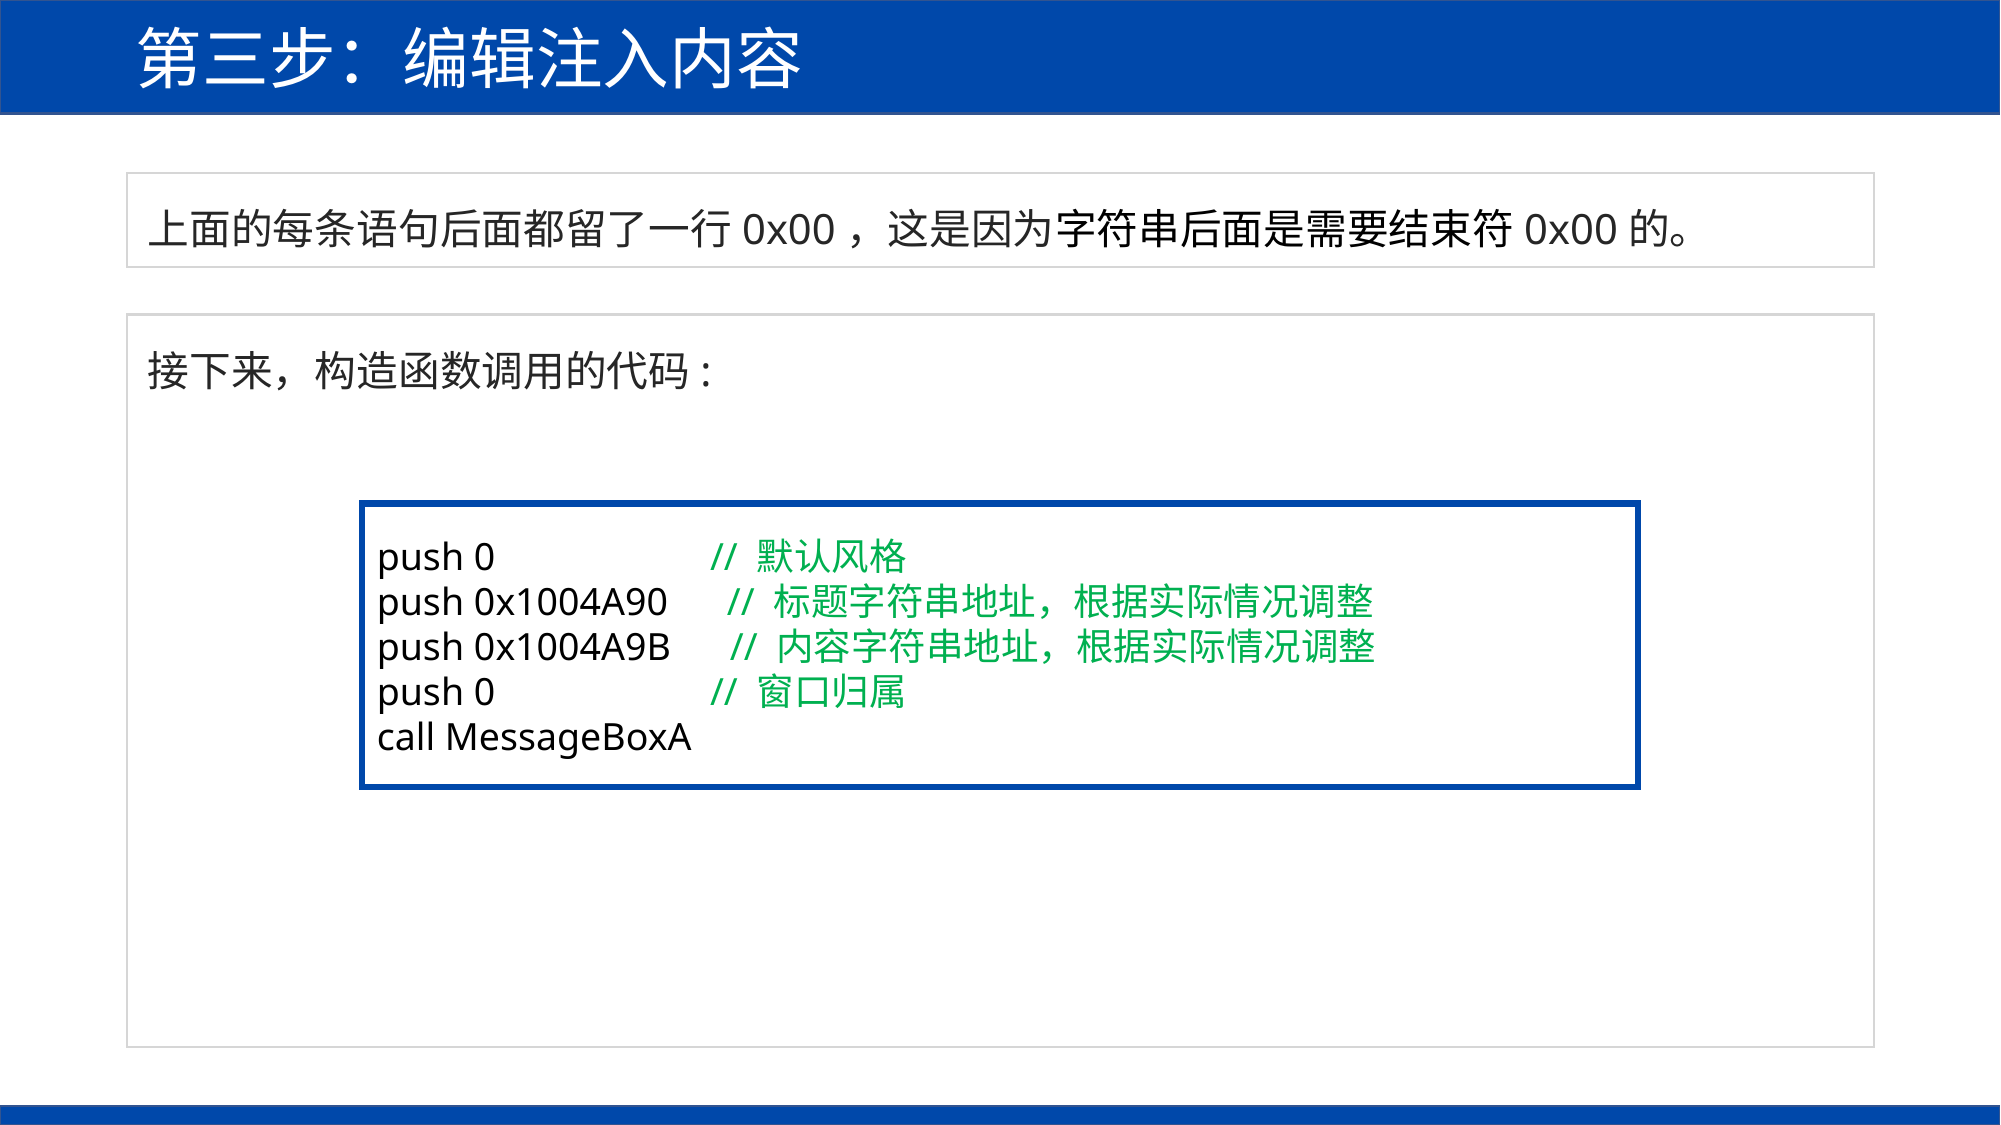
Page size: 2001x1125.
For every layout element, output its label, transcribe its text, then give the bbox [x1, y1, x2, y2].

text_box 上面的每条语句后面都留了一行0x00，这是因为字符串后面是需要结束符0x00的。 [132, 183, 1858, 261]
text_box [126, 313, 1875, 1048]
text_box [126, 172, 1875, 268]
text_box 接下来，构造函数调用的代码: [132, 324, 1858, 403]
text_box [0, 1105, 2000, 1125]
text_box push 0 // 默认风格 push 0x1004A90 // 标题字符串地址，根据实际情况调整 push 0x1004A9B // 内容字符串地址，根据实际情况调整 push 0 // 窗口归属 call MessageBoxA [361, 502, 1639, 788]
text_box 第三步：编辑注入内容 [0, 0, 2000, 115]
